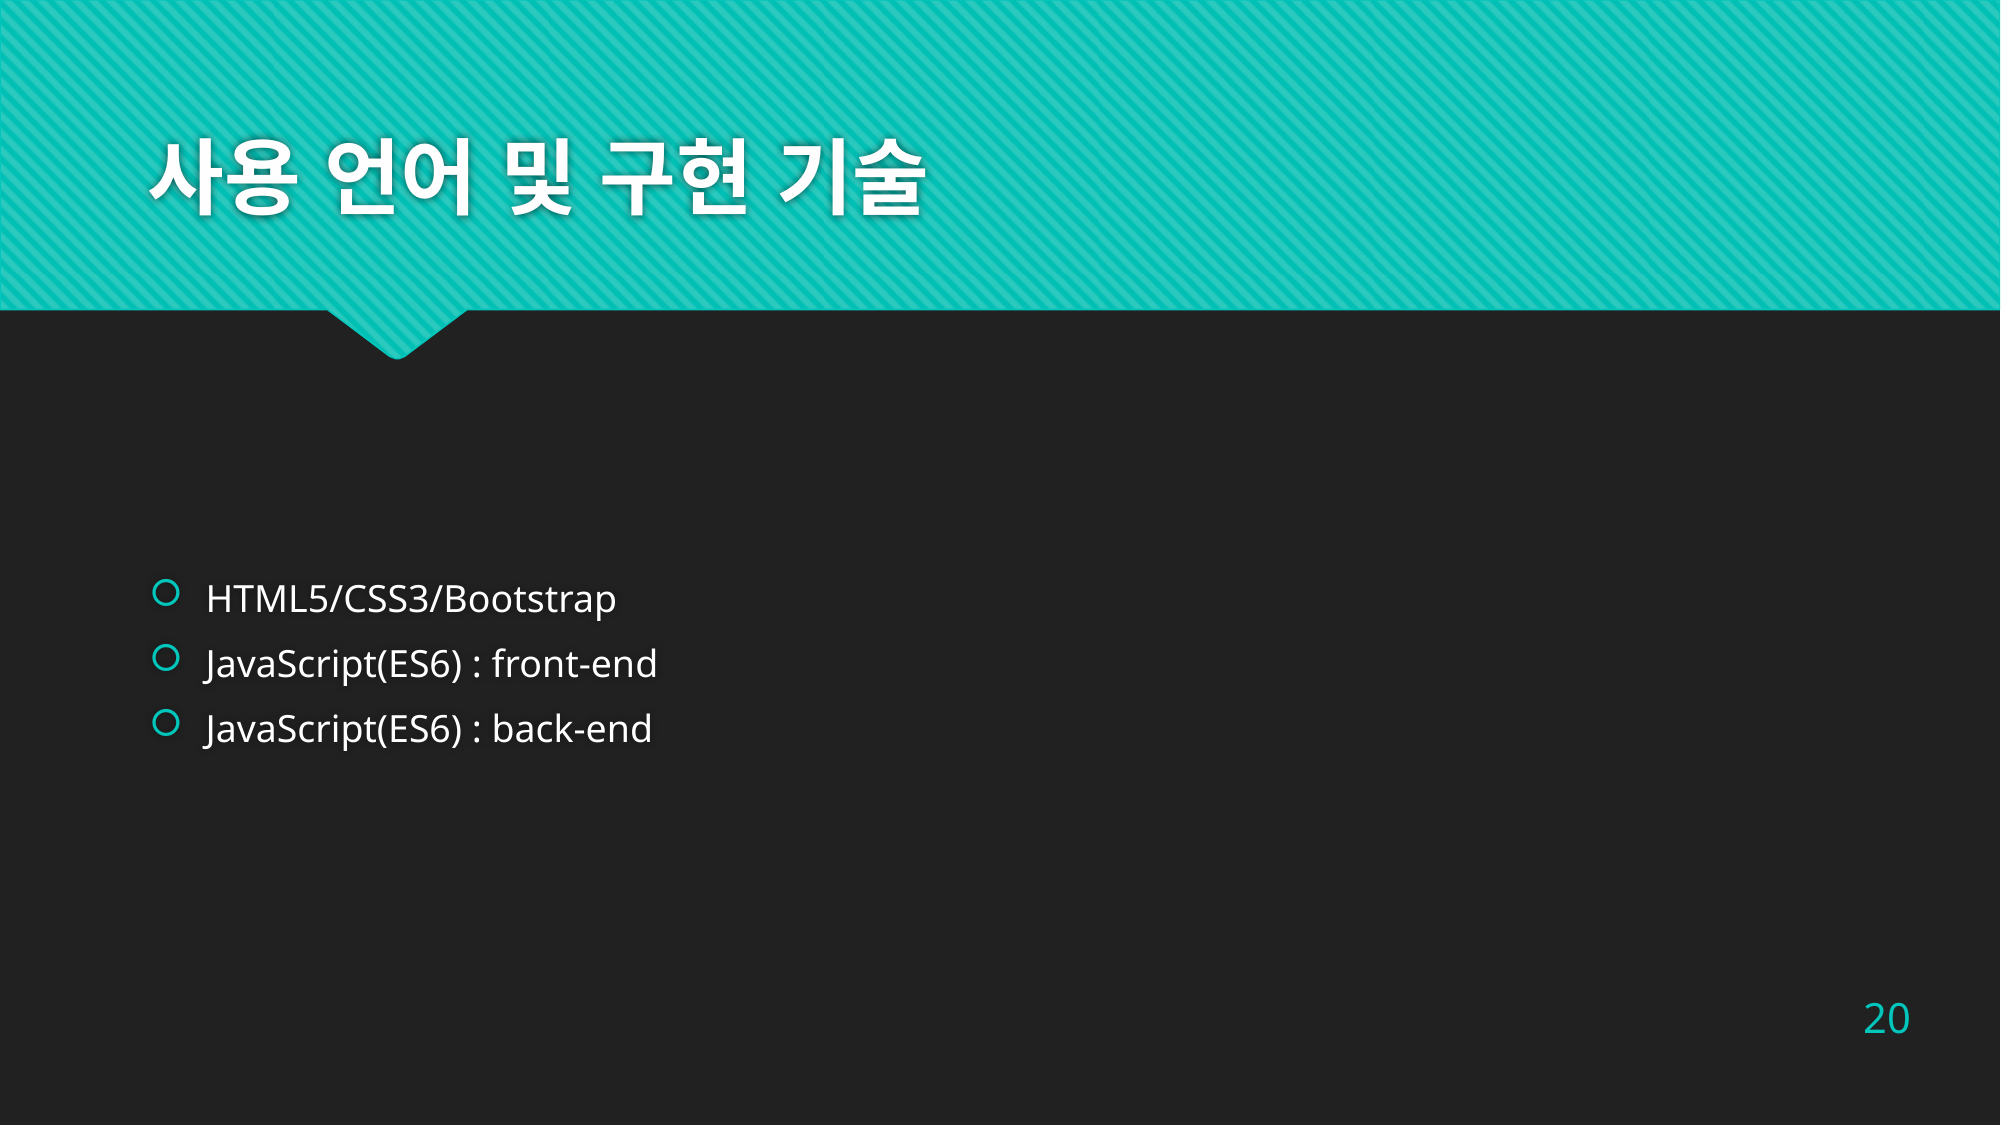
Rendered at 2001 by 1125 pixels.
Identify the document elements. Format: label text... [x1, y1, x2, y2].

list HTML5/CSS3/Bootstrap JavaScript(ES6) : front-end JavaScript(ES6) : back-end [134, 364, 1866, 962]
slide_number 20 [1751, 970, 1927, 1051]
title 사용 언어 및 구현 기술 [132, 73, 1868, 233]
